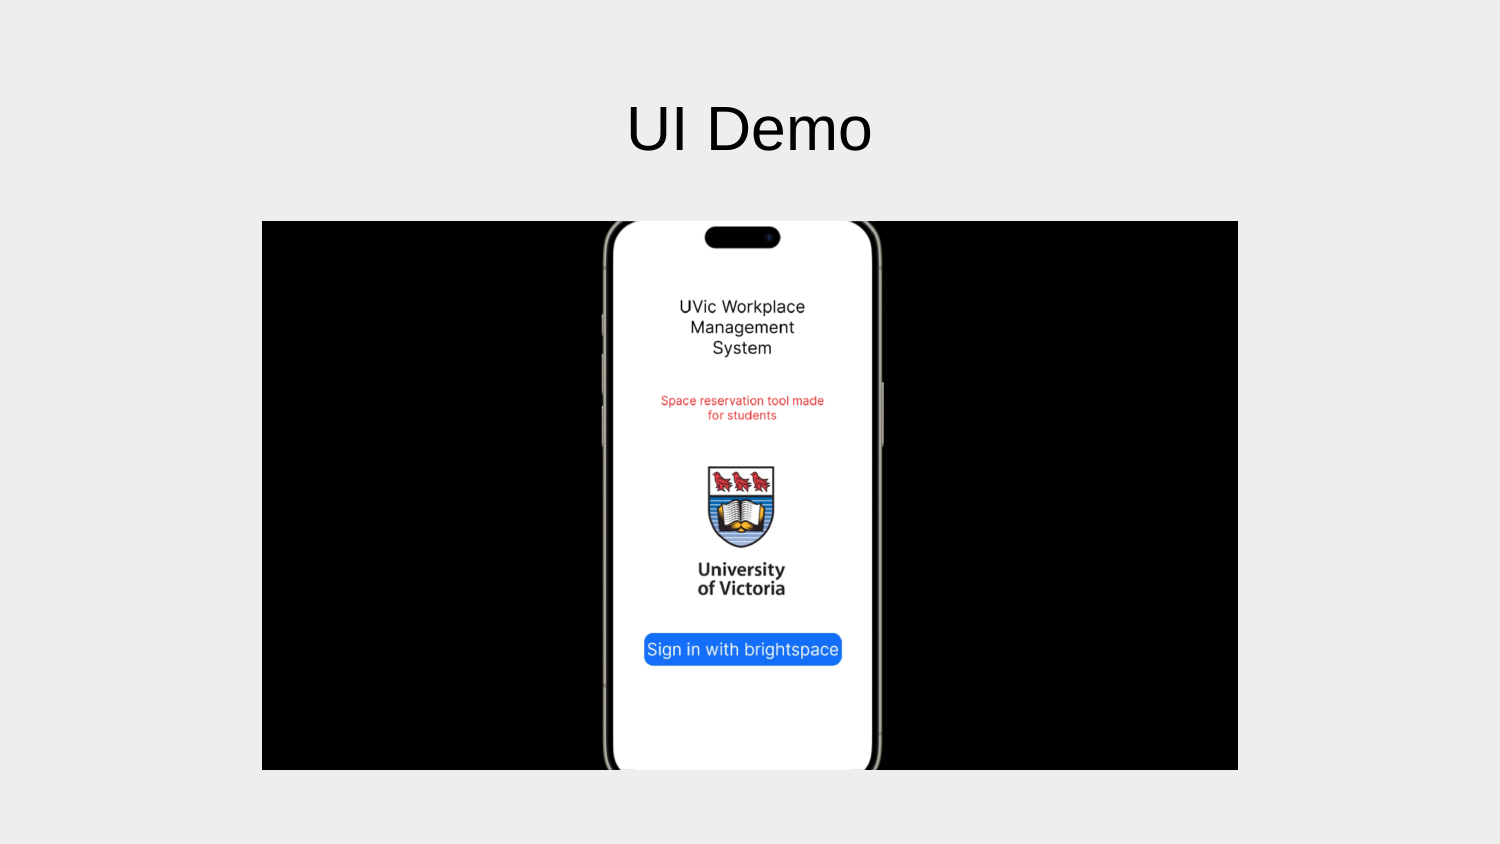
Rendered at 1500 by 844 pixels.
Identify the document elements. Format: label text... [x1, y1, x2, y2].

title UI Demo [51, 72, 1449, 167]
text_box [261, 220, 1239, 771]
